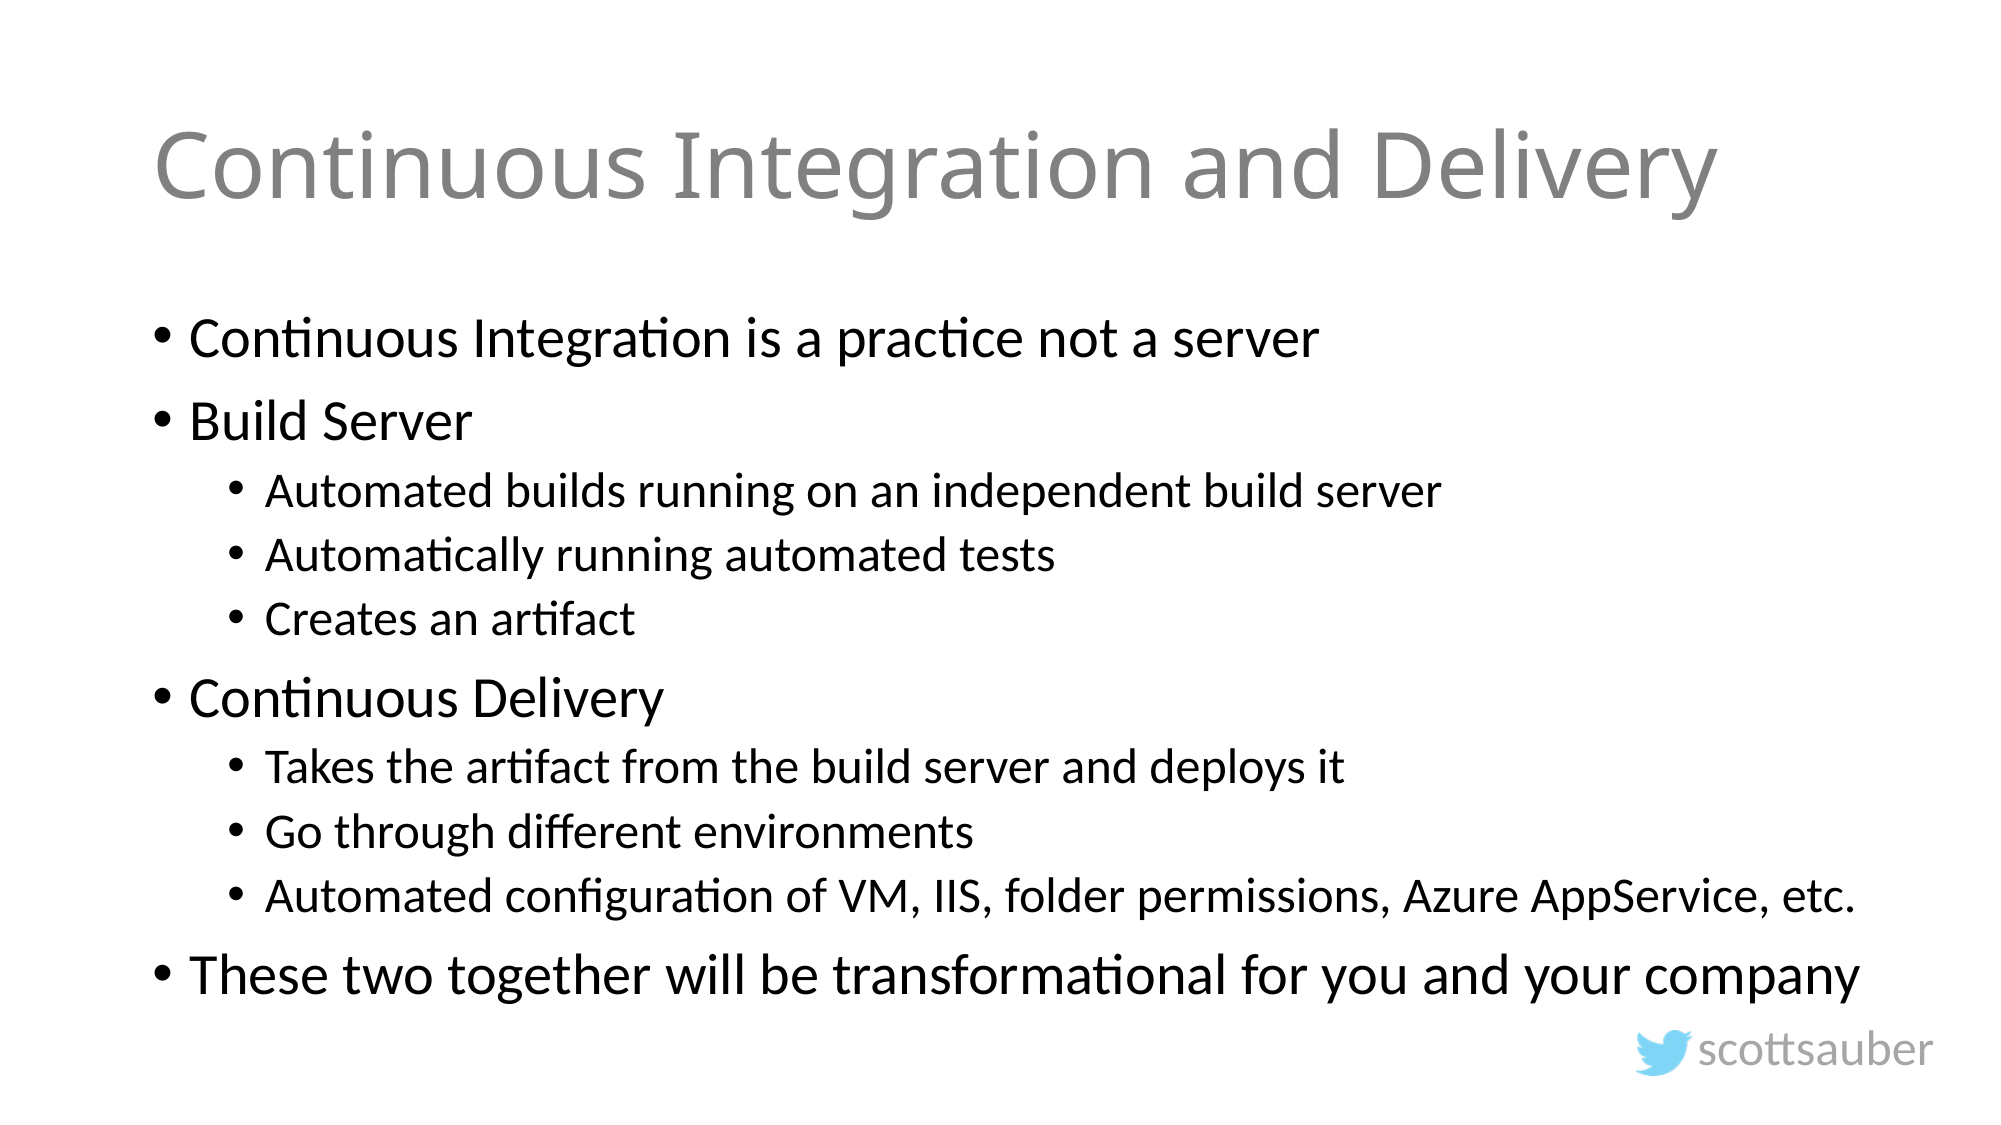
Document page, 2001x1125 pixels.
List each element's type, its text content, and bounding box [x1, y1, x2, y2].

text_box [1635, 1014, 1986, 1093]
list Continuous Integration is a practice not a server Build Server Automated builds running on an independent build server Automatically running automated tests Creates an artifact Continuous Delivery Takes the artifact from the build server and deploys it Go through different environments Automated configuration of VM, IIS, folder permissions, Azure AppService, etc. These two together will be transformational for you and your company [137, 299, 1952, 1073]
title Continuous Integration and Delivery [137, 59, 1863, 278]
